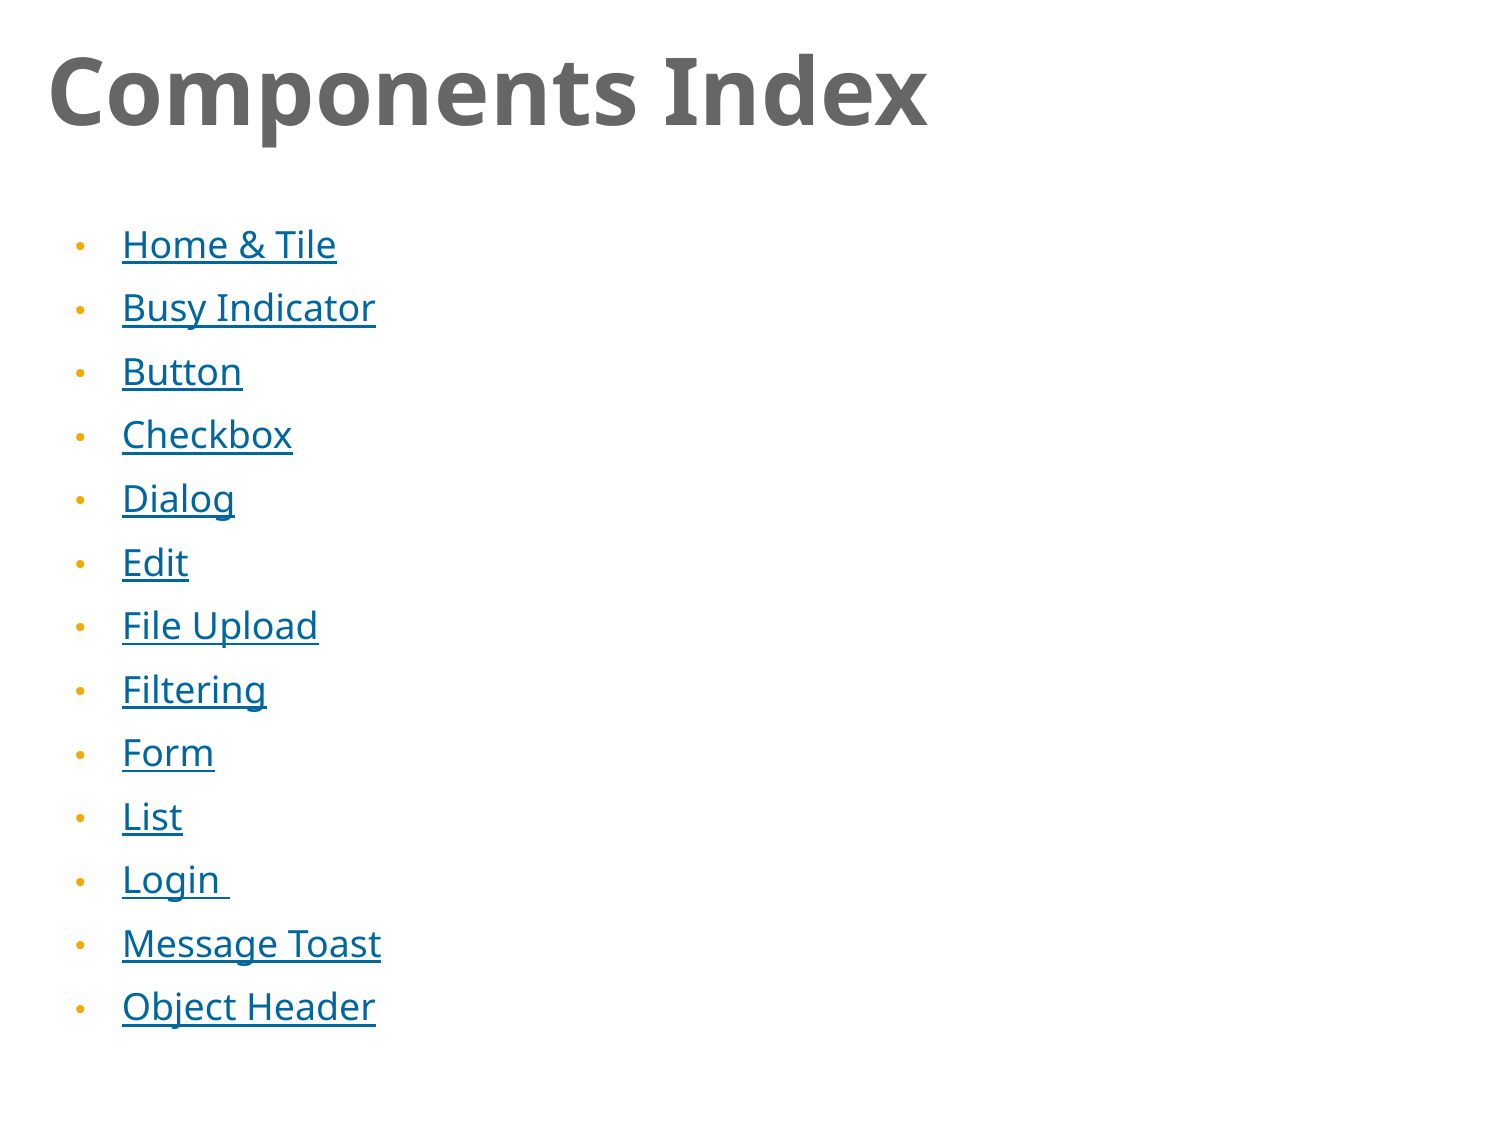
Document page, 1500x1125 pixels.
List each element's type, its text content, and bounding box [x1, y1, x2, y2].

text_box Components Index [31, 23, 1425, 145]
text_box Home & Tile Busy Indicator Button Checkbox Dialog Edit File Upload Filtering Form List Login Message Toast Object Header [74, 220, 1155, 1092]
